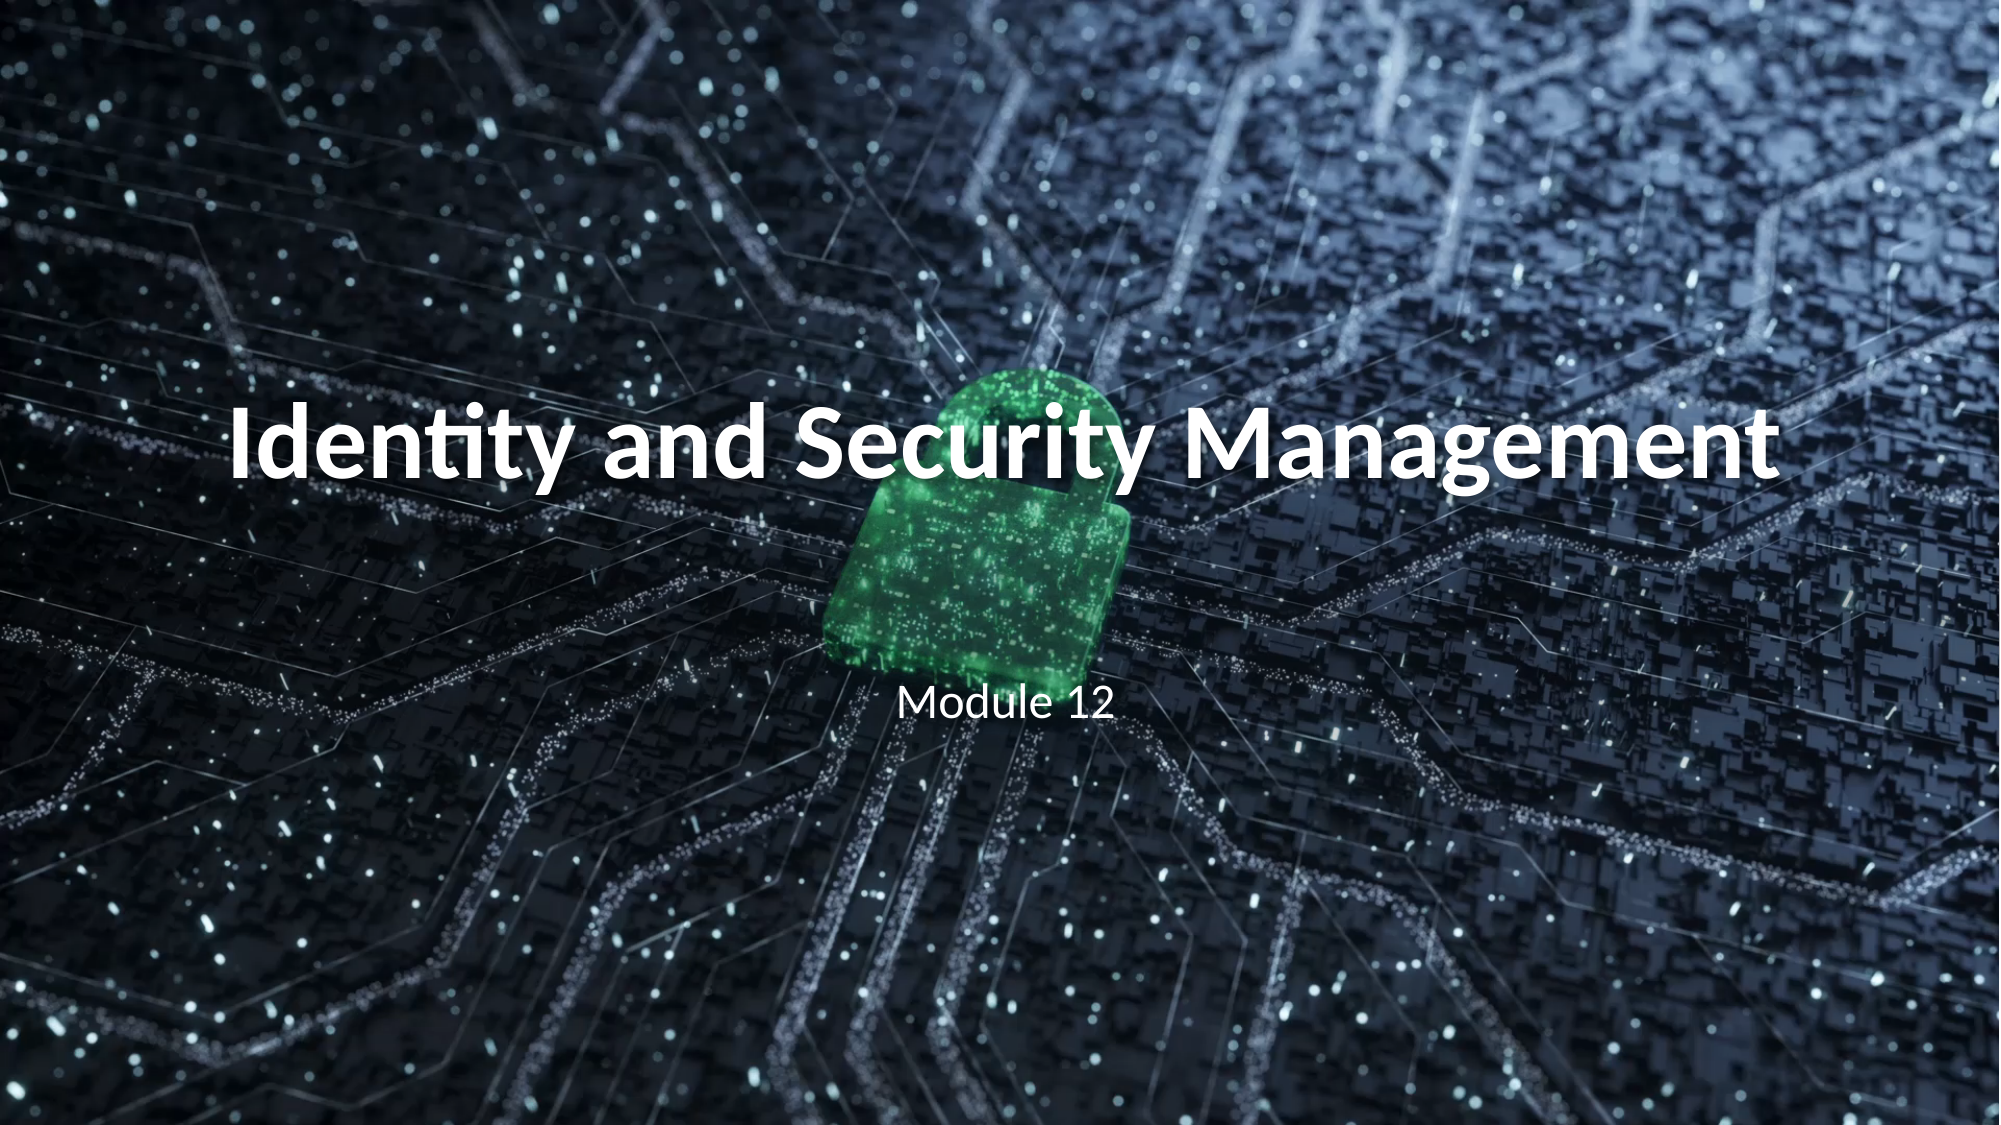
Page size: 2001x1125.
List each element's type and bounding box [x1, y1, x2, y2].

text_box [0, 0, 2000, 1125]
